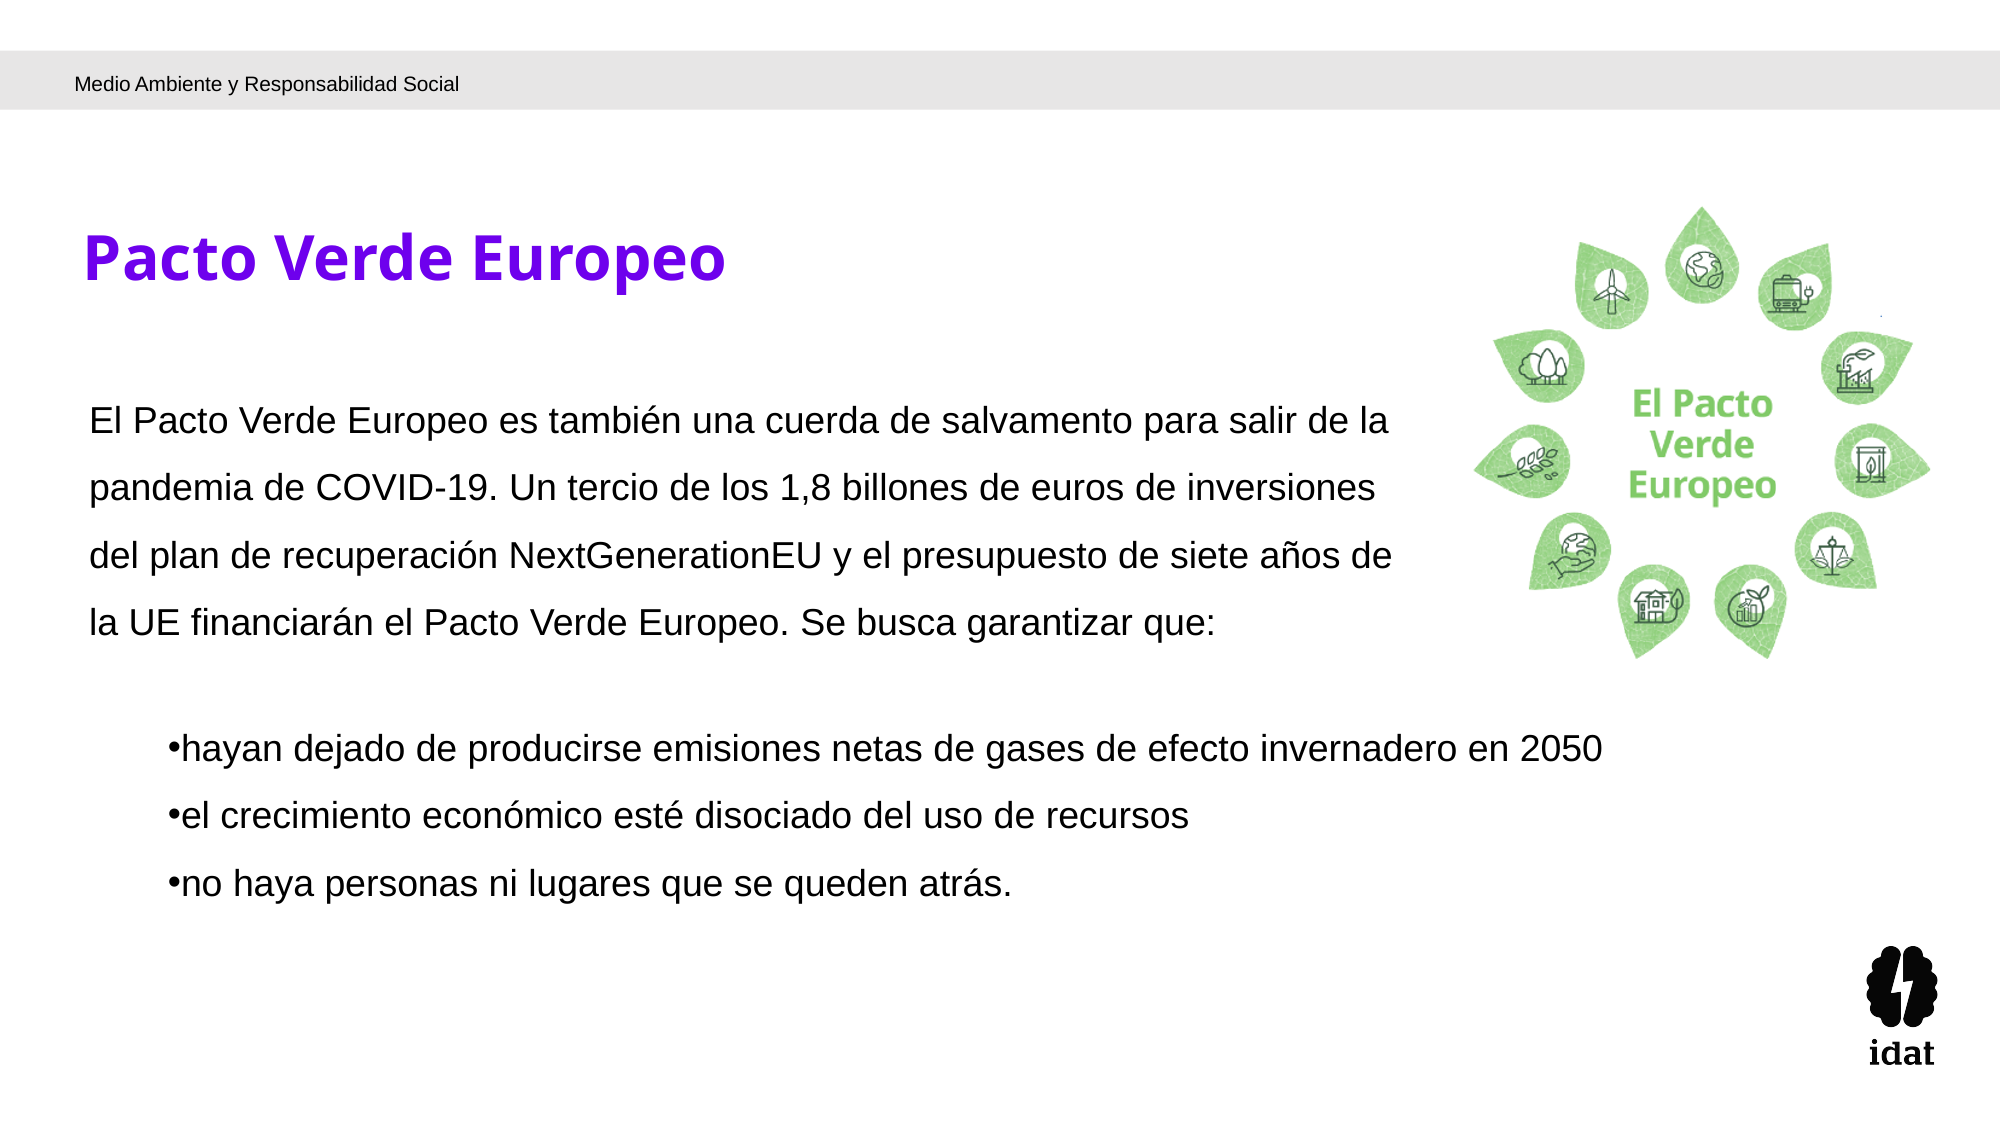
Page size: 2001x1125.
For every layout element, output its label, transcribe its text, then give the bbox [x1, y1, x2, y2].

list Pacto Verde Europeo [82, 228, 982, 307]
text_box hayan dejado de producirse emisiones netas de gases de efecto invernadero en 2050 el crecimiento económico esté disociado del uso de recursos no haya personas ni lugares que se queden atrás. [153, 693, 1701, 911]
picture [1442, 194, 1958, 671]
text_box El Pacto Verde Europeo es también una cuerda de salvamento para salir de la pandemia de COVID-19. Un tercio de los 1,8 billones de euros de inversiones del plan de recuperación NextGenerationEU y el presupuesto de siete años de la UE financiarán el Pacto Verde Europeo. Se busca garantizar que: [74, 365, 1419, 651]
list Medio Ambiente y Responsabilidad Social [74, 58, 690, 106]
picture [1866, 946, 1938, 1065]
